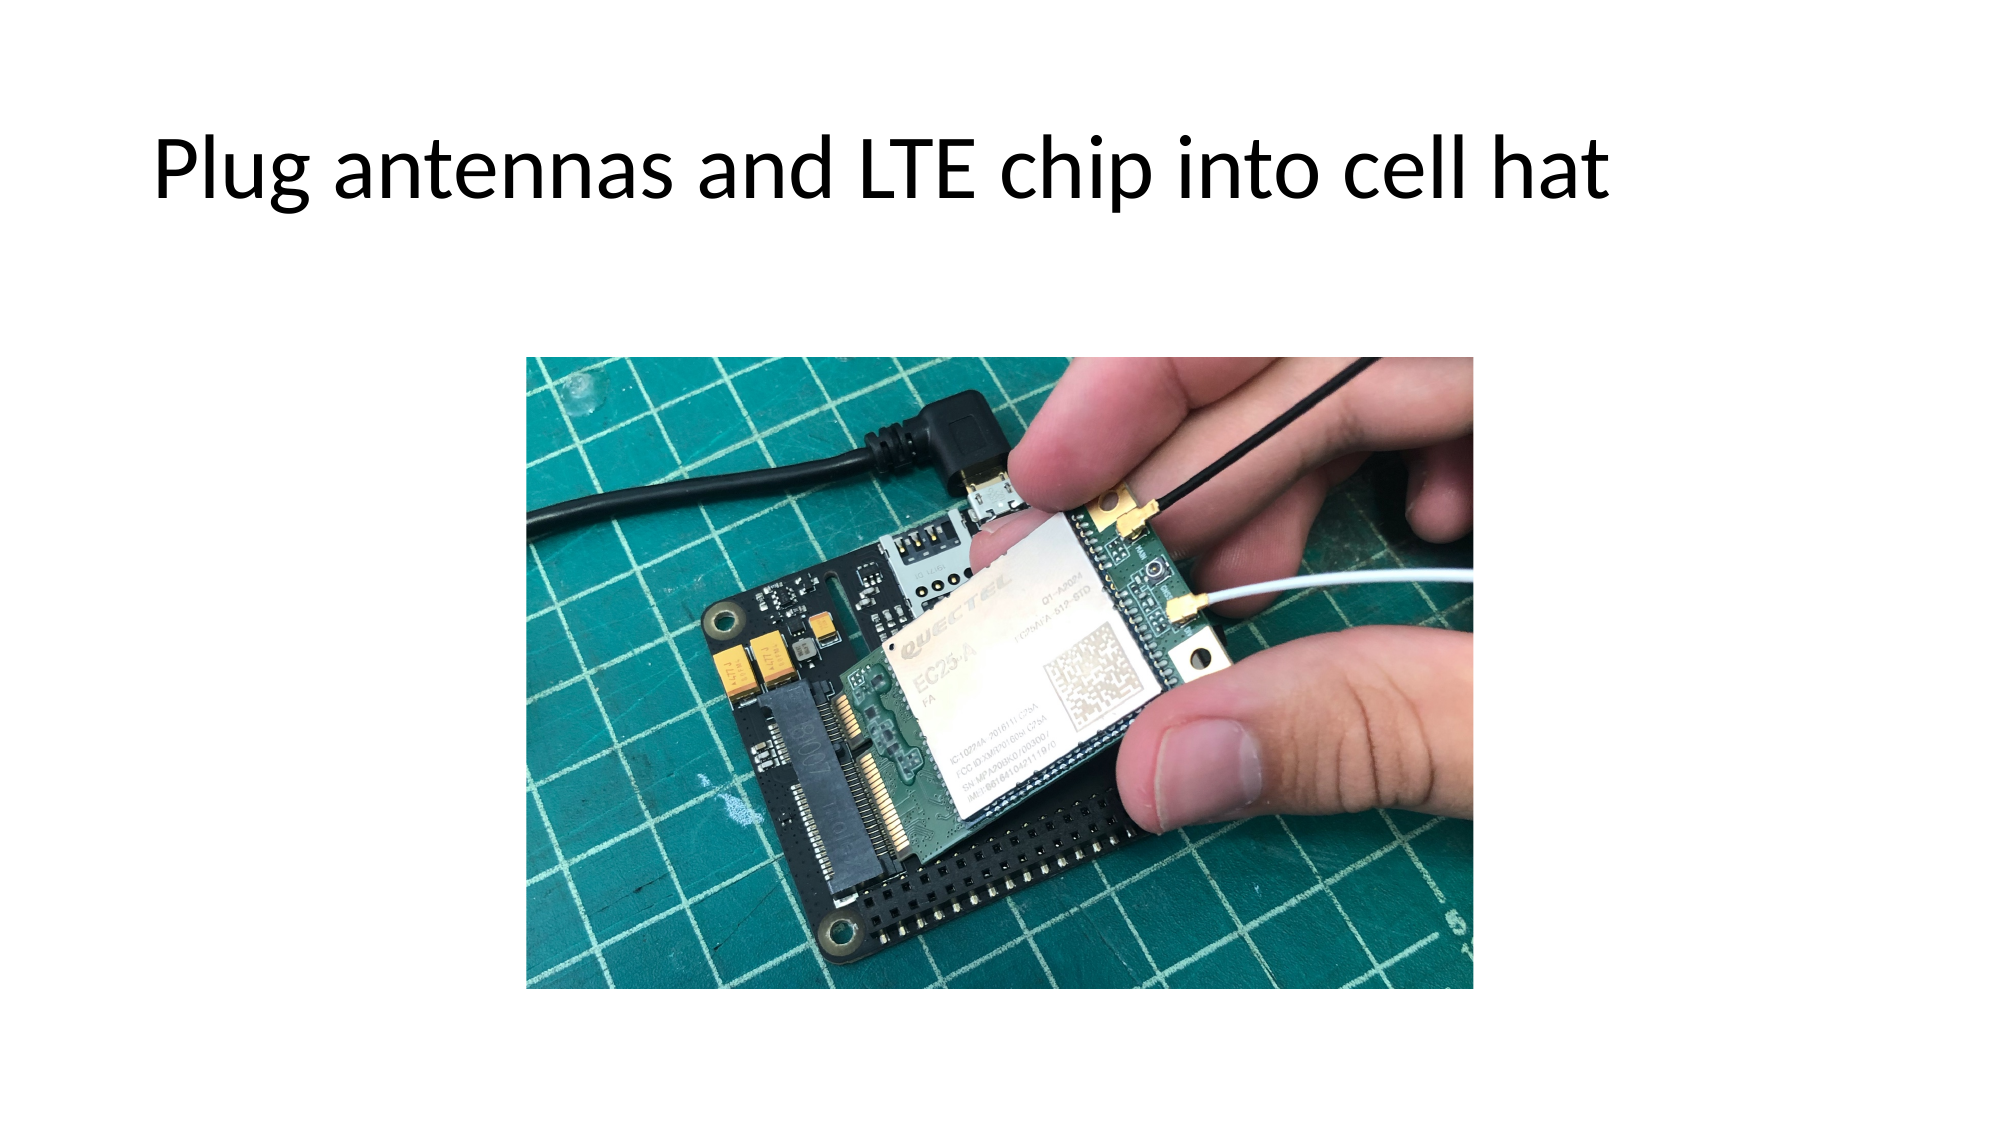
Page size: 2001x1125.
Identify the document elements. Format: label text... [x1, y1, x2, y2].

title Plug antennas and LTE chip into cell hat [137, 59, 1863, 278]
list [526, 357, 1474, 990]
